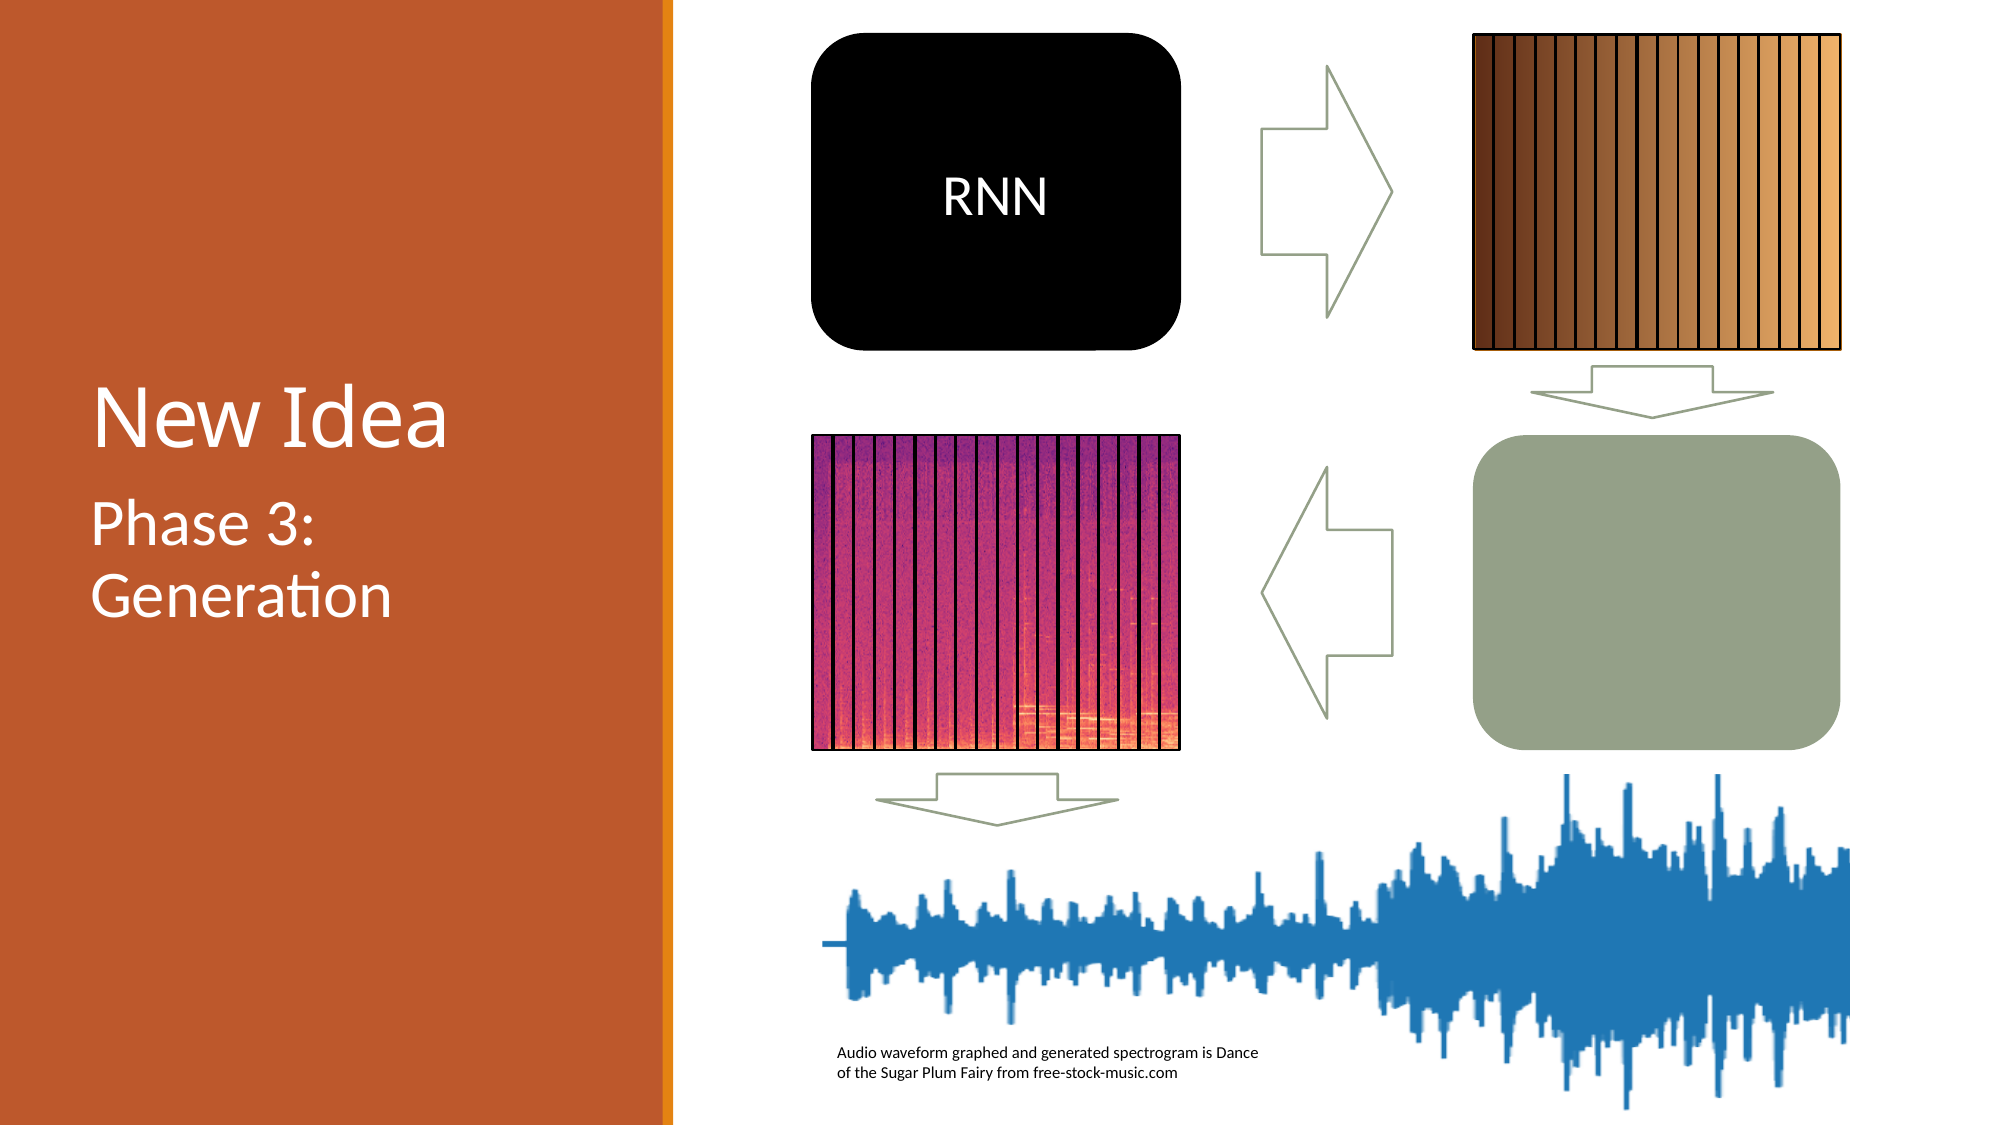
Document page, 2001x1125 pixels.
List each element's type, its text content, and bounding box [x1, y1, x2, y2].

title New Idea [75, 97, 600, 473]
text_box [1530, 365, 1775, 420]
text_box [1473, 33, 1842, 350]
text_box [1260, 465, 1394, 720]
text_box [811, 434, 1181, 751]
text_box RNN [811, 32, 1182, 351]
list Phase 3: Generation [75, 479, 600, 1035]
picture [821, 773, 1851, 1115]
text_box [1260, 64, 1394, 319]
